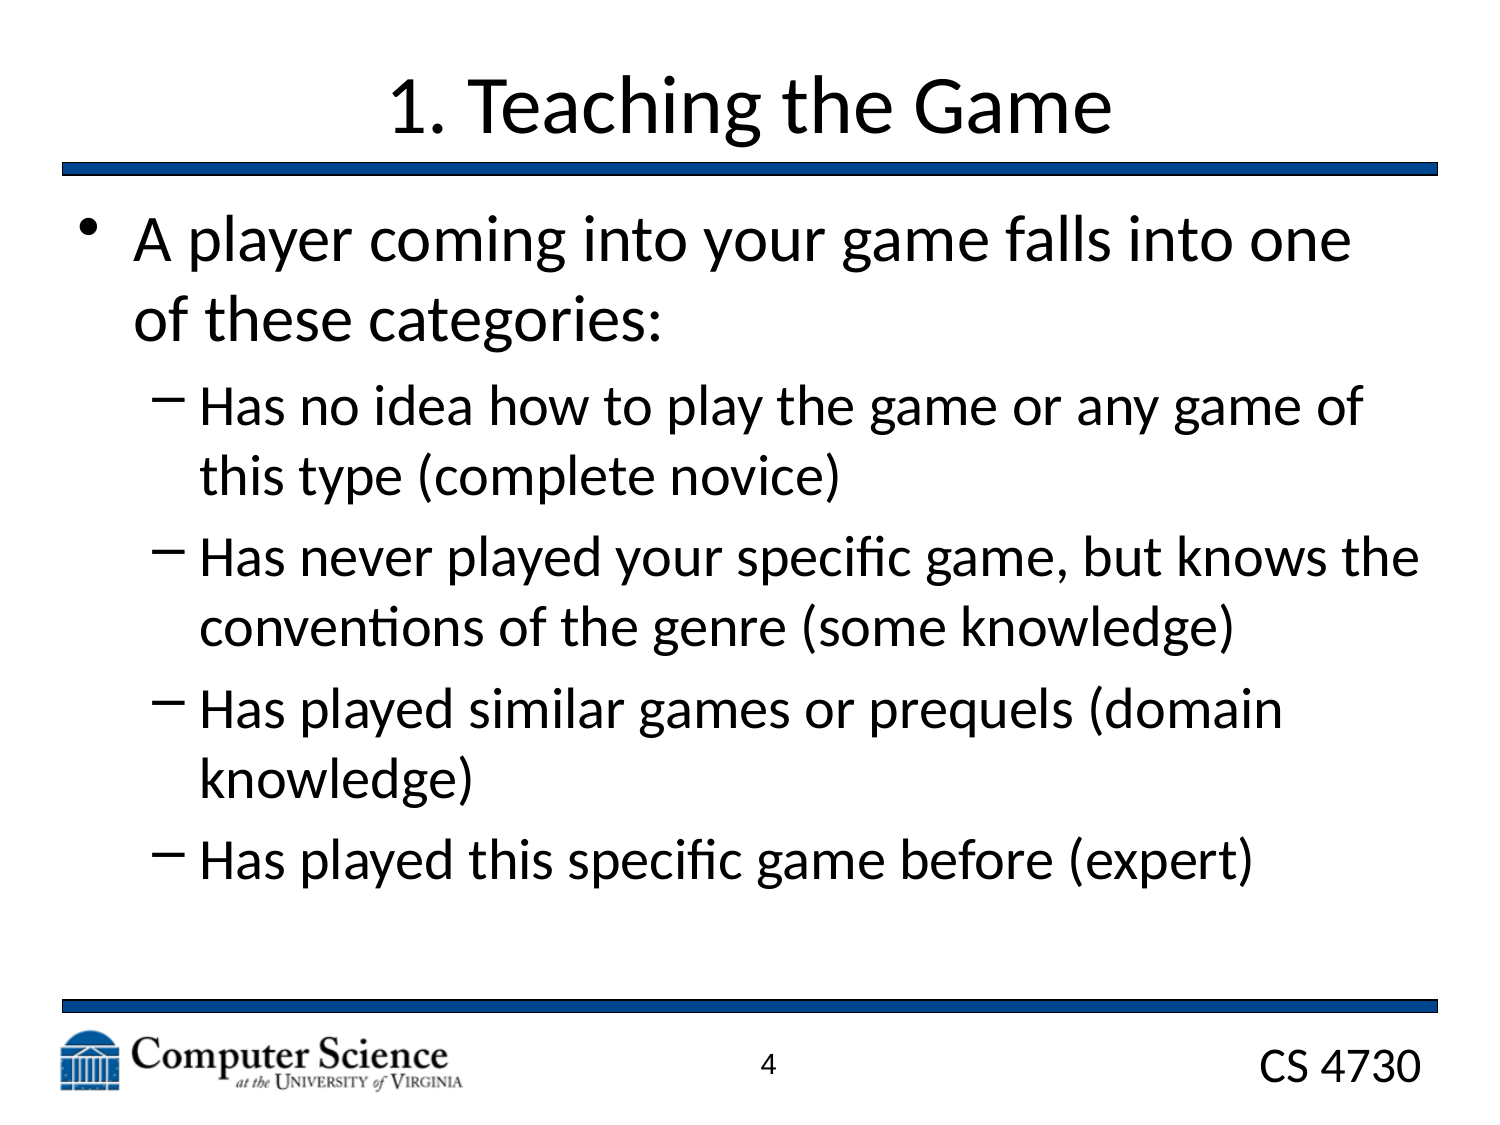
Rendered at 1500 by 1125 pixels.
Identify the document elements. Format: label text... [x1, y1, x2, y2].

picture [50, 1024, 472, 1101]
list A player coming into your game falls into one of these categories: Has no idea how to play the game or any game of this type (complete novice) Has never played your specific game, but knows the conventions of the genre (some knowledge) Has played similar games or prequels (domain knowledge) Has played this specific game before (expert) [62, 187, 1438, 1001]
footer 4 [512, 1037, 1026, 1088]
title 1. Teaching the Game [62, 49, 1438, 151]
